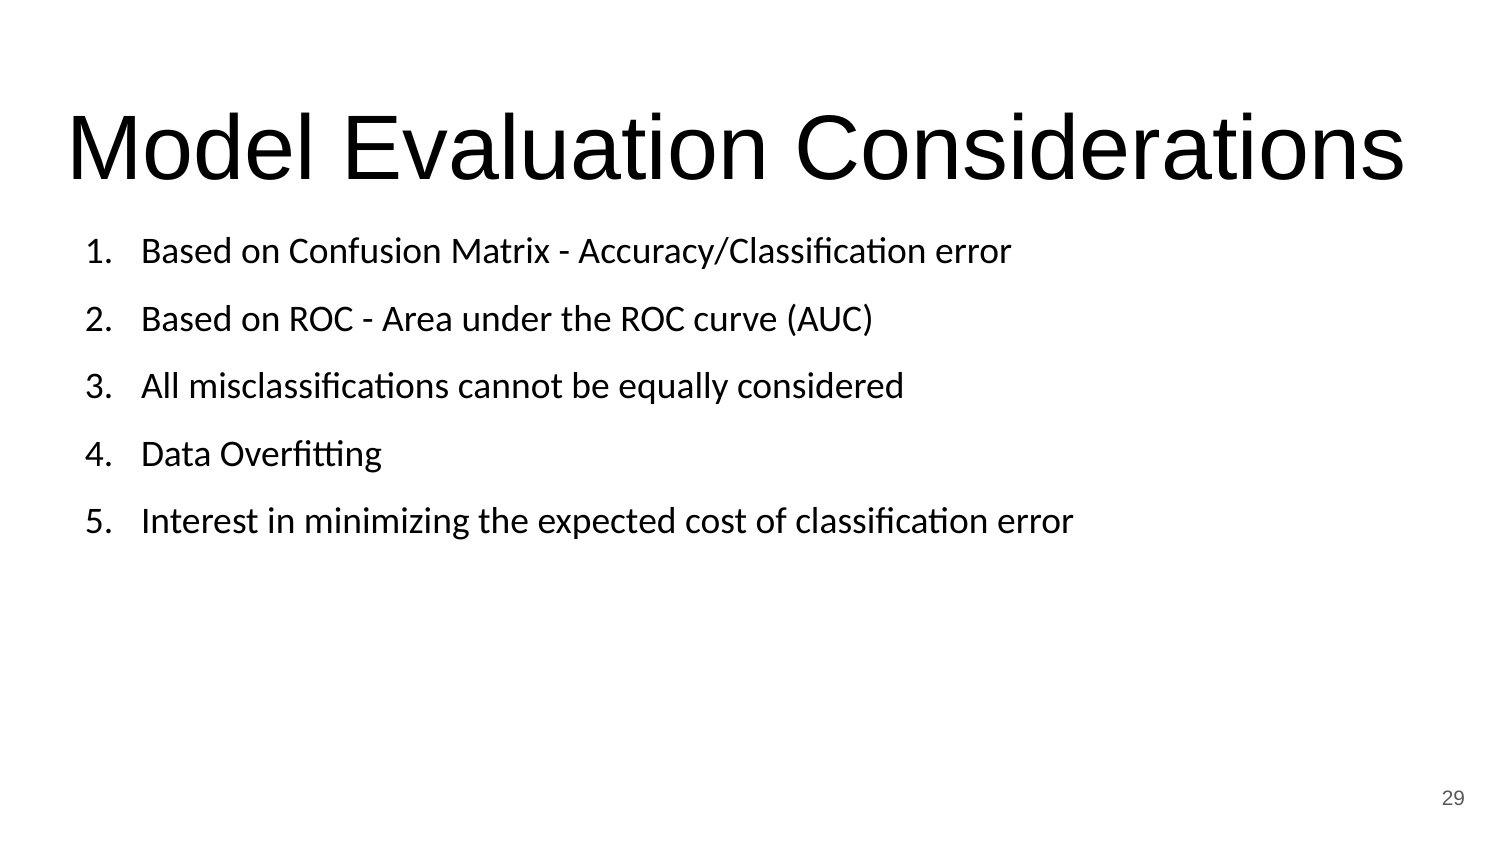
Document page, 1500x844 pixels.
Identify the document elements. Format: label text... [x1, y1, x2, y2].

slide_number ‹#› [1389, 764, 1480, 830]
list Based on Confusion Matrix - Accuracy/Classification error Based on ROC - Area under the ROC curve (AUC) All misclassifications cannot be equally considered Data Overfitting Interest in minimizing the expected cost of classification error [51, 189, 1449, 750]
title Model Evaluation Considerations [51, 72, 1449, 167]
